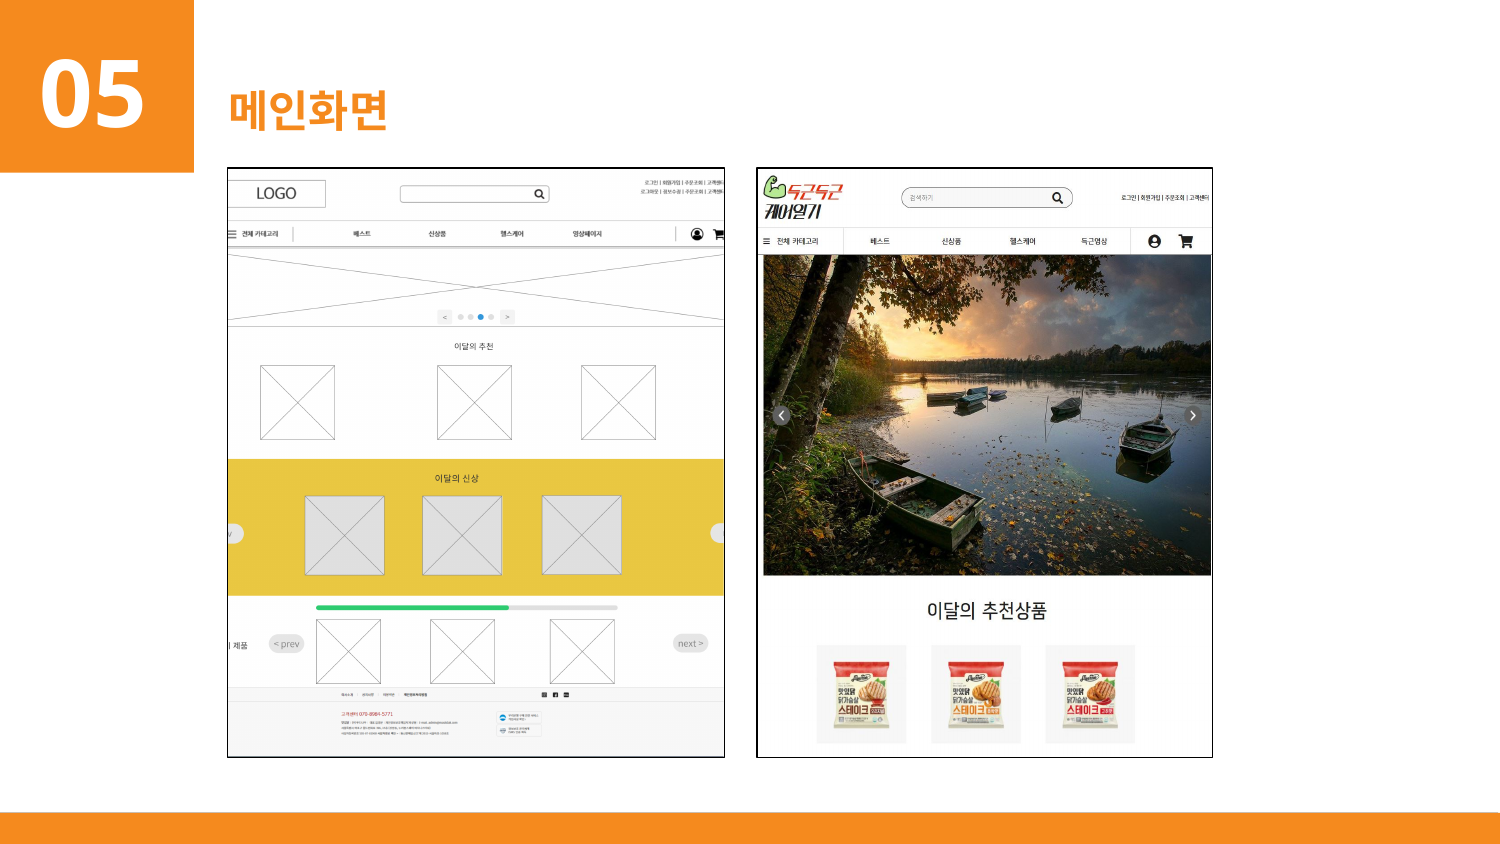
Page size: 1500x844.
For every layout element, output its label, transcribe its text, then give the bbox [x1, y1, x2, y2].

text_box 05 [39, 33, 247, 192]
picture [757, 168, 1213, 757]
text_box [0, 0, 194, 173]
picture [227, 168, 724, 757]
text_box 메인화면 [247, 83, 554, 159]
text_box [0, 812, 1500, 844]
